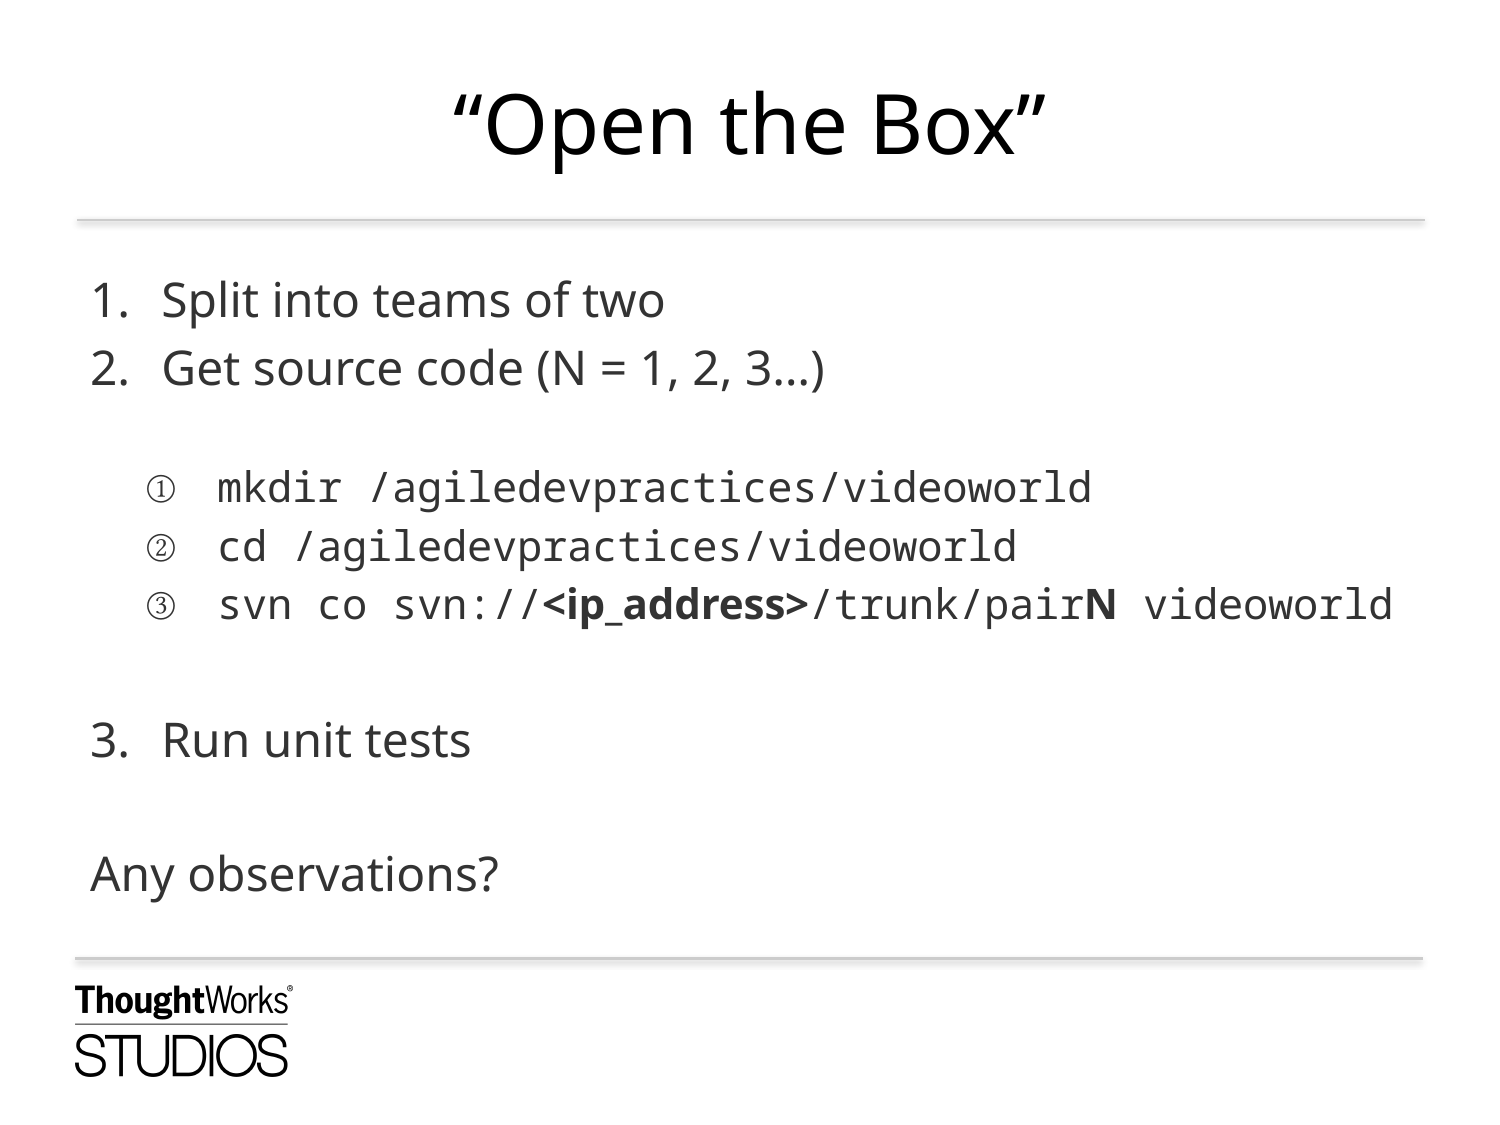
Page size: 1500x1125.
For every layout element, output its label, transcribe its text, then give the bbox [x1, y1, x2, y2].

list Split into teams of two Get source code (N = 1, 2, 3…) mkdir /agiledevpractices/videoworld cd /agiledevpractices/videoworld svn co svn://<ip_address>/trunk/pairN videoworld Run unit tests Any observations? [75, 262, 1425, 948]
title “Open the Box” [75, 45, 1425, 197]
picture [75, 985, 293, 1077]
